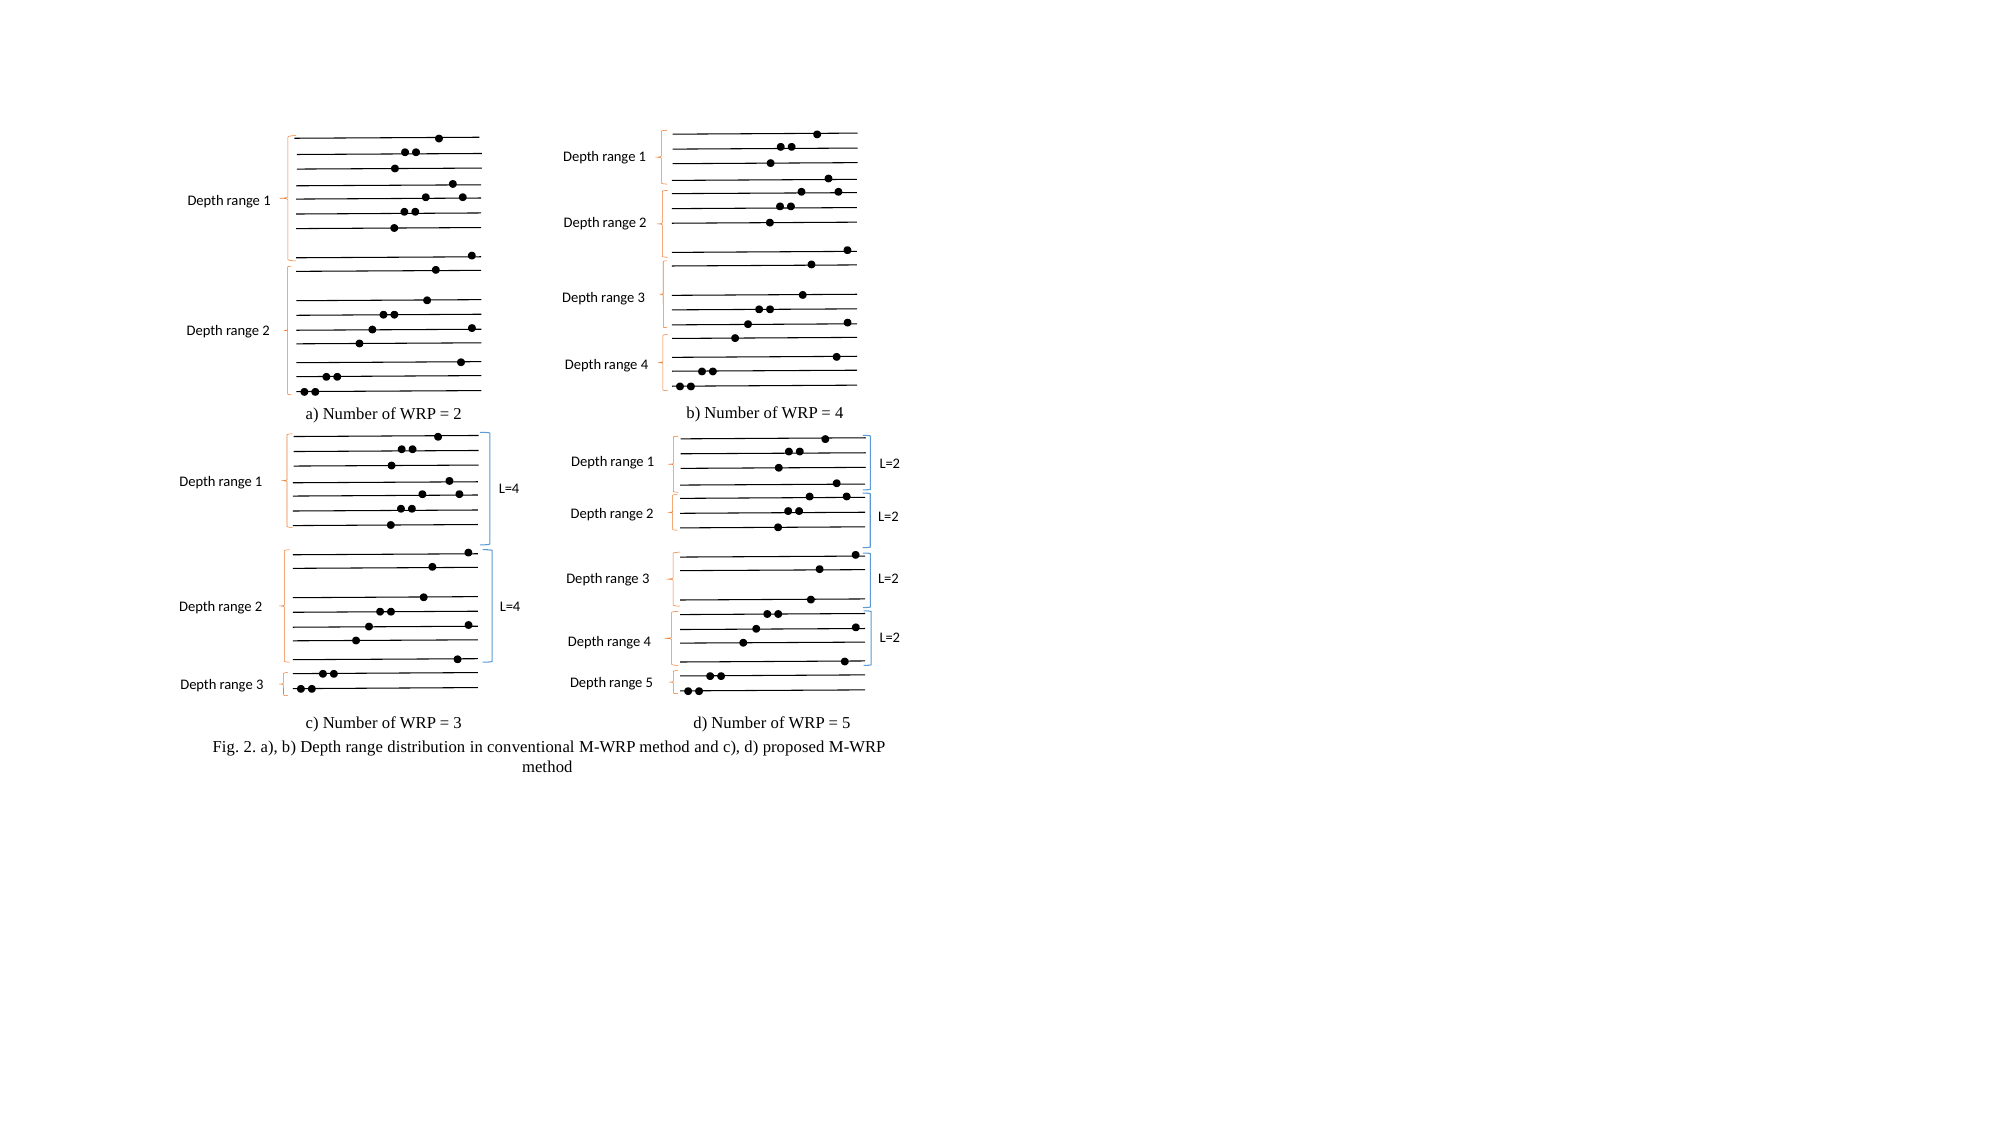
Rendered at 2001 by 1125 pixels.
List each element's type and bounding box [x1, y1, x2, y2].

text_box [179, 130, 905, 784]
